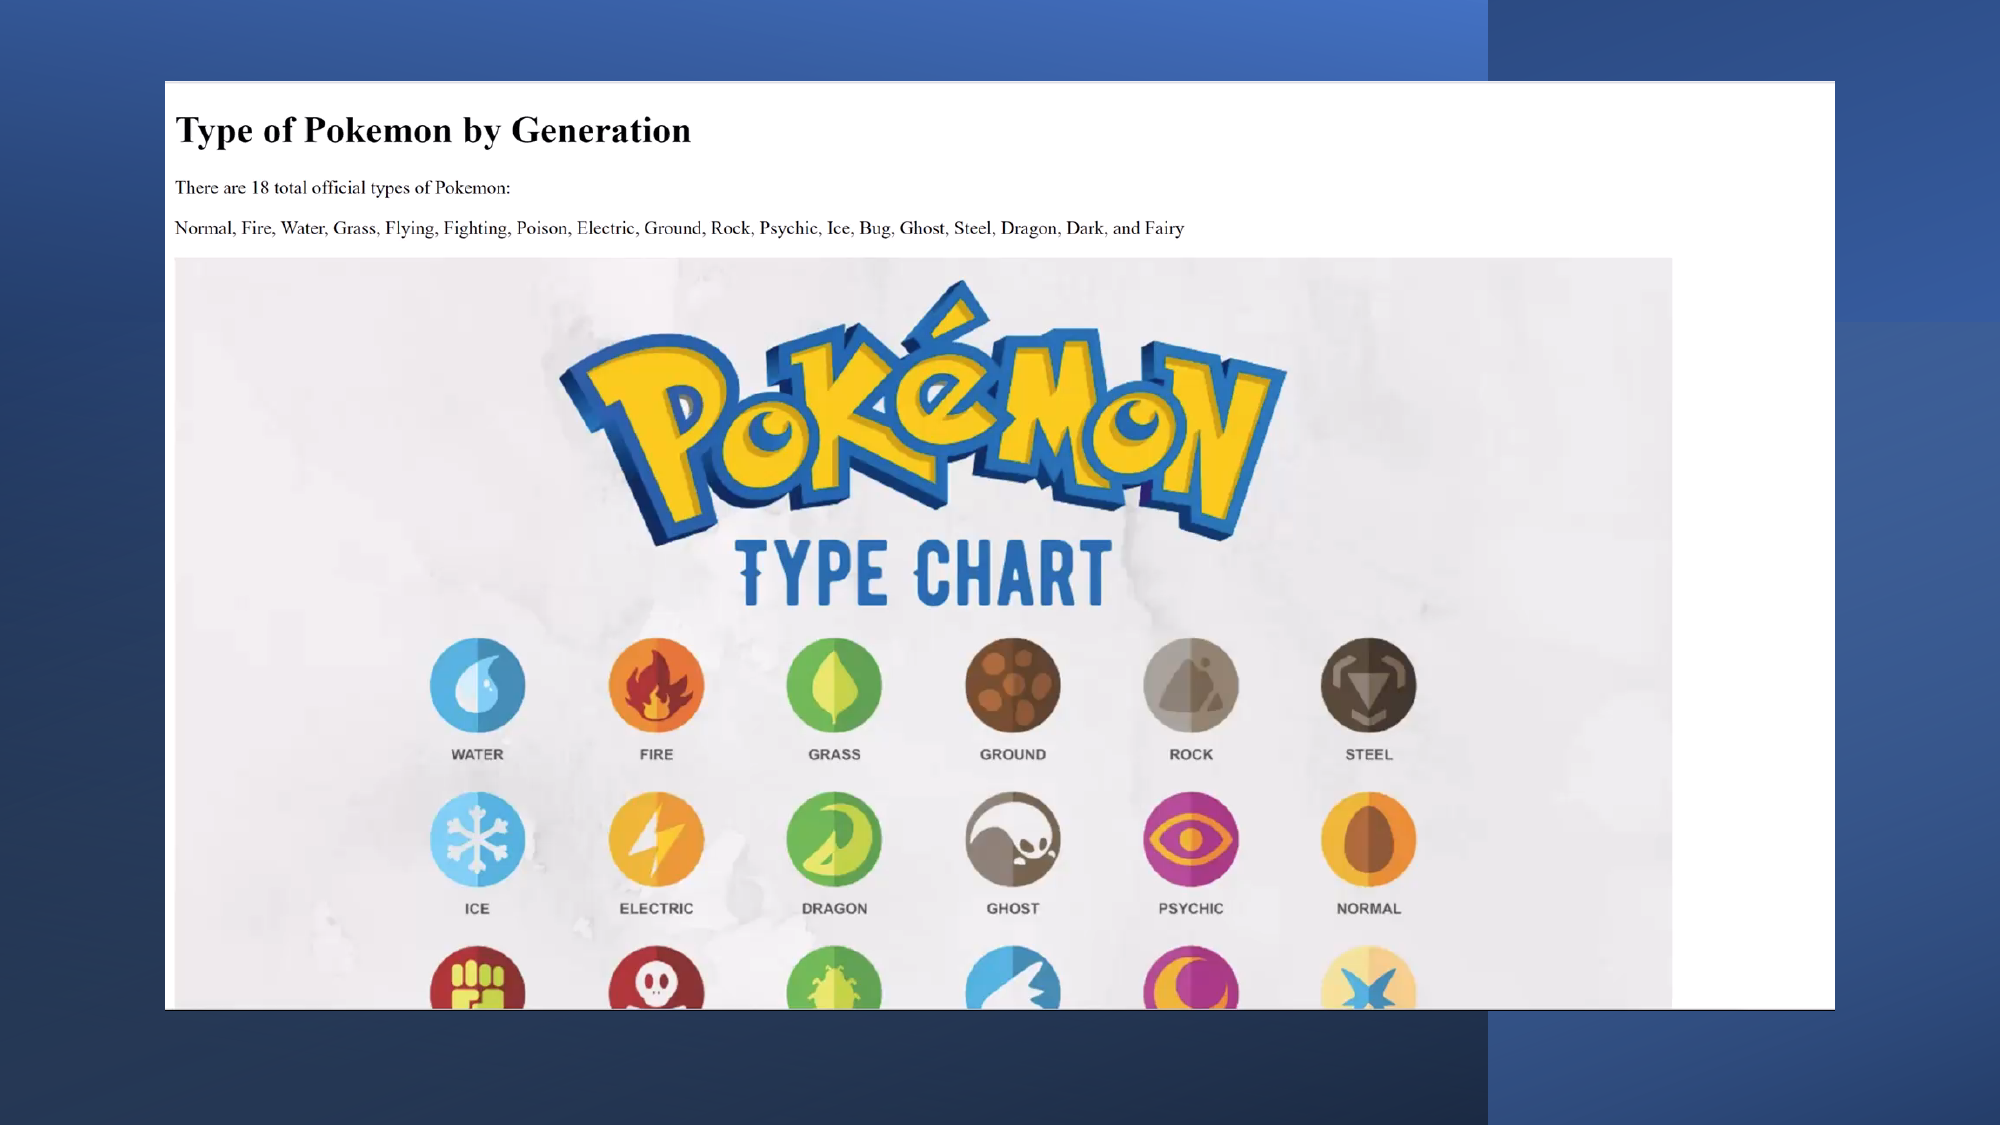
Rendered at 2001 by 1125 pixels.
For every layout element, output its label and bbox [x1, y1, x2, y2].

text_box [164, 80, 1836, 1012]
text_box [1489, 0, 2000, 321]
text_box [0, 0, 1489, 321]
text_box [0, 321, 2000, 1125]
